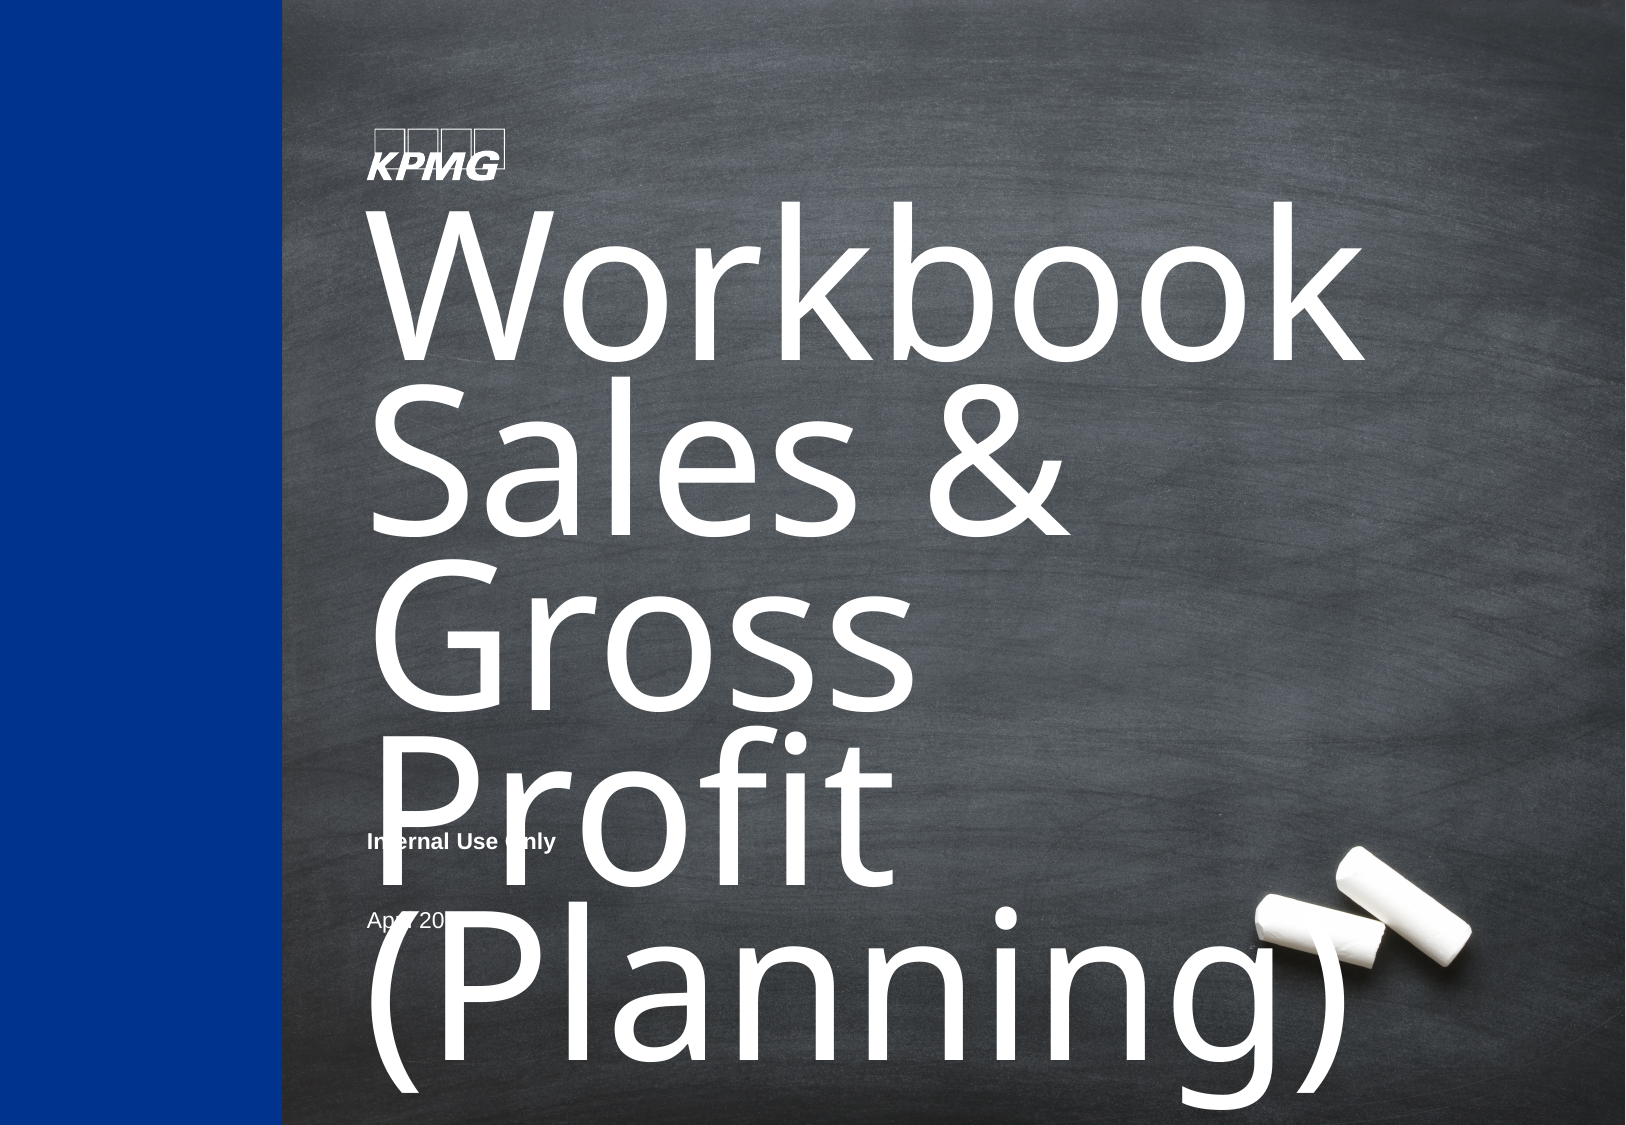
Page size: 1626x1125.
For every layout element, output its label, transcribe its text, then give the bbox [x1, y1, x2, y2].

title Workbook Sales & Gross Profit (Planning) [363, 220, 1464, 797]
picture [283, 0, 1626, 1125]
list Internal Use Only April 2017 [366, 826, 1464, 862]
